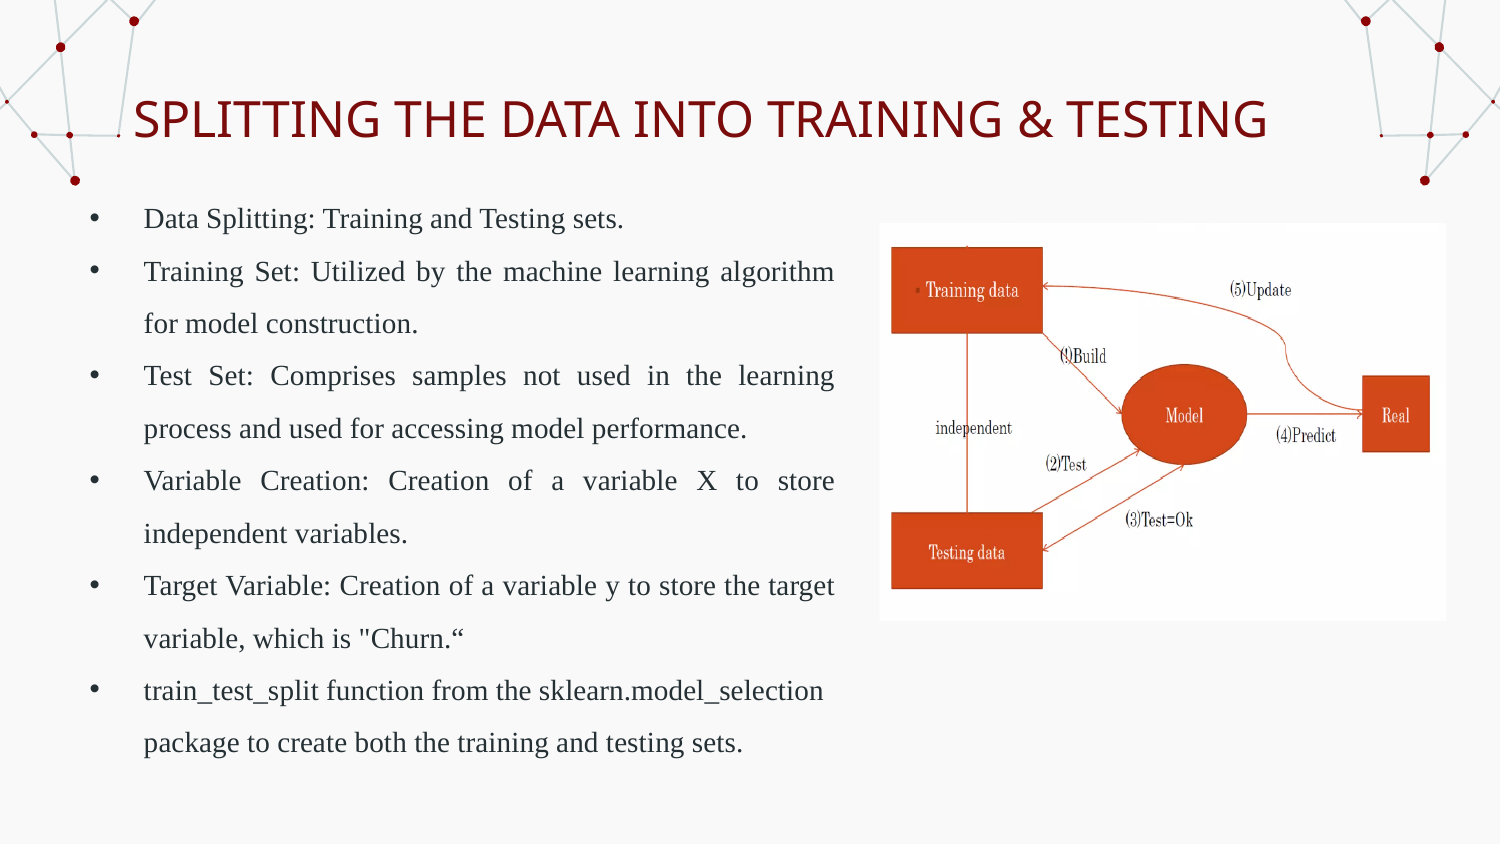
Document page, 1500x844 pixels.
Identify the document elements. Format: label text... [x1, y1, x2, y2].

subtitle Data Splitting: Training and Testing sets. Training Set: Utilized by the machine learning algorithm for model construction. Test Set: Comprises samples not used in the learning process and used for accessing model performance. Variable Creation: Creation of a variable X to store independent variables. Target Variable: Creation of a variable y to store the target variable, which is "Churn.“ train_test_split function from the sklearn.model_selection package to create both the training and testing sets. [53, 166, 851, 787]
title SPLITTING THE DATA INTO TRAINING & TESTING [118, 72, 1405, 167]
picture [878, 222, 1447, 621]
